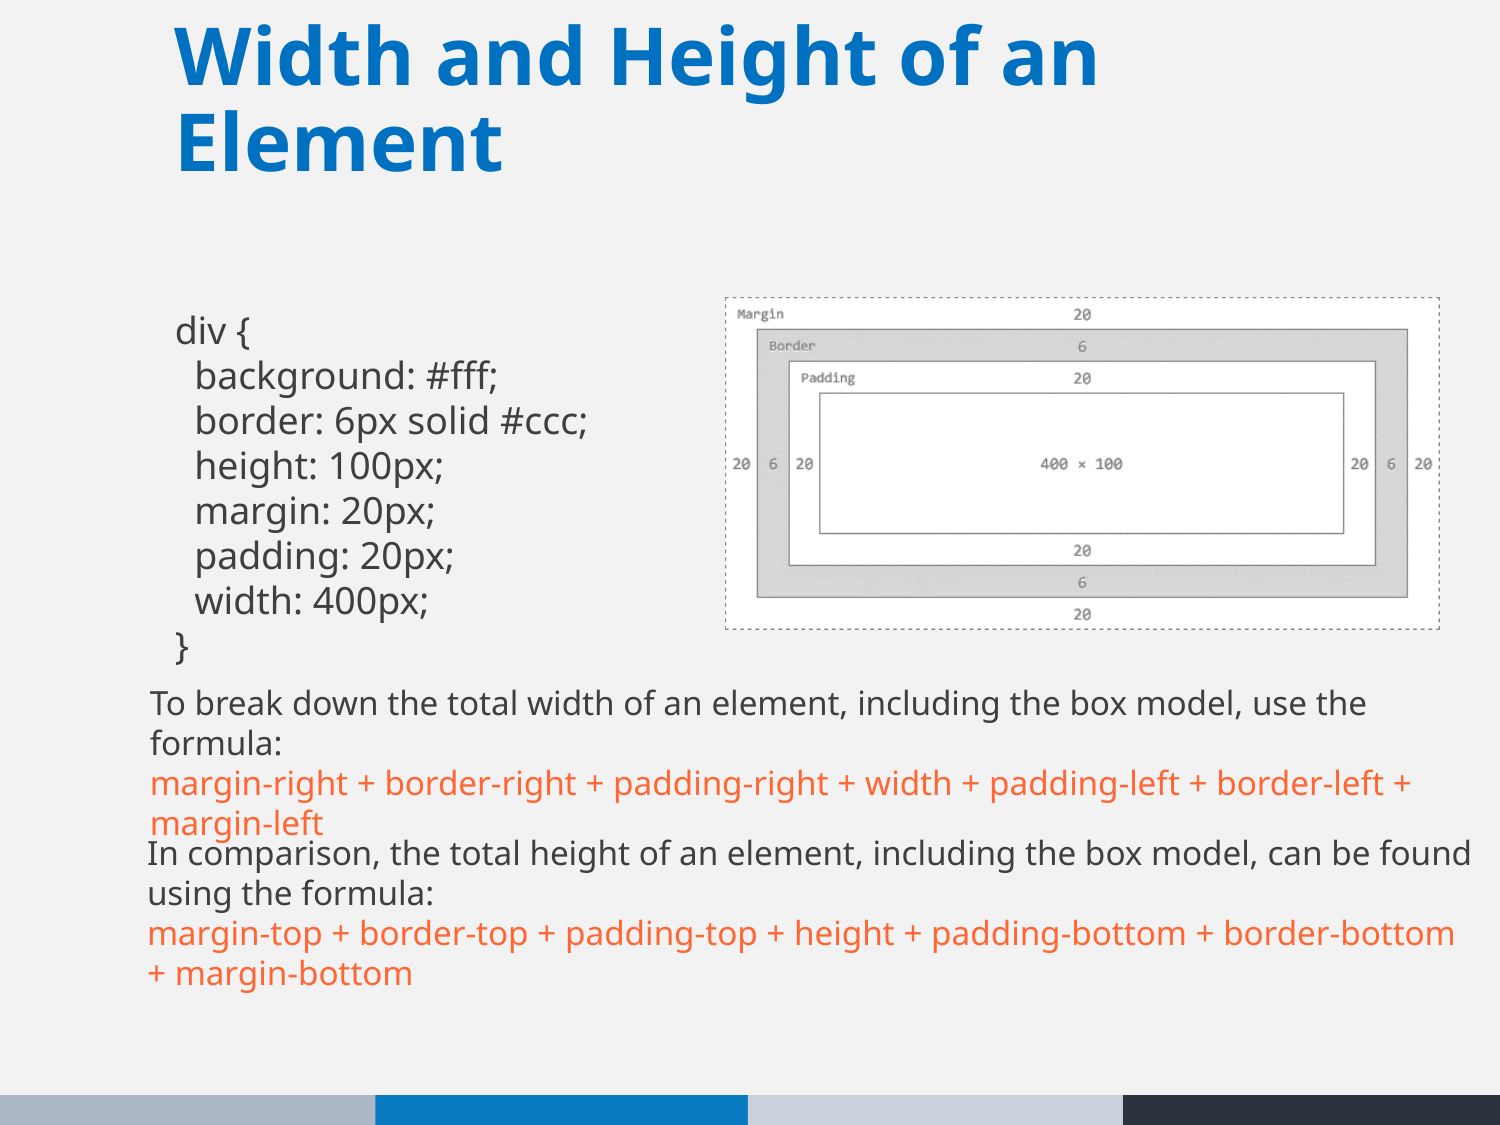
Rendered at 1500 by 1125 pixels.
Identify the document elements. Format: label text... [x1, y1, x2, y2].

text_box In comparison, the total height of an element, including the box model, can be found using the formula: margin-top + border-top + padding-top + height + padding-bottom + border-bottom + margin-bottom [132, 824, 1493, 1000]
text_box div { background: #fff; border: 6px solid #ccc; height: 100px; margin: 20px; padding: 20px; width: 400px; } [160, 299, 585, 652]
title Width and Height of an Element [160, 9, 1411, 197]
picture [725, 297, 1440, 630]
text_box To break down the total width of an element, including the box model, use the formula: margin-right + border-right + padding-right + width + padding-left + border-left + margin-left [135, 674, 1486, 824]
